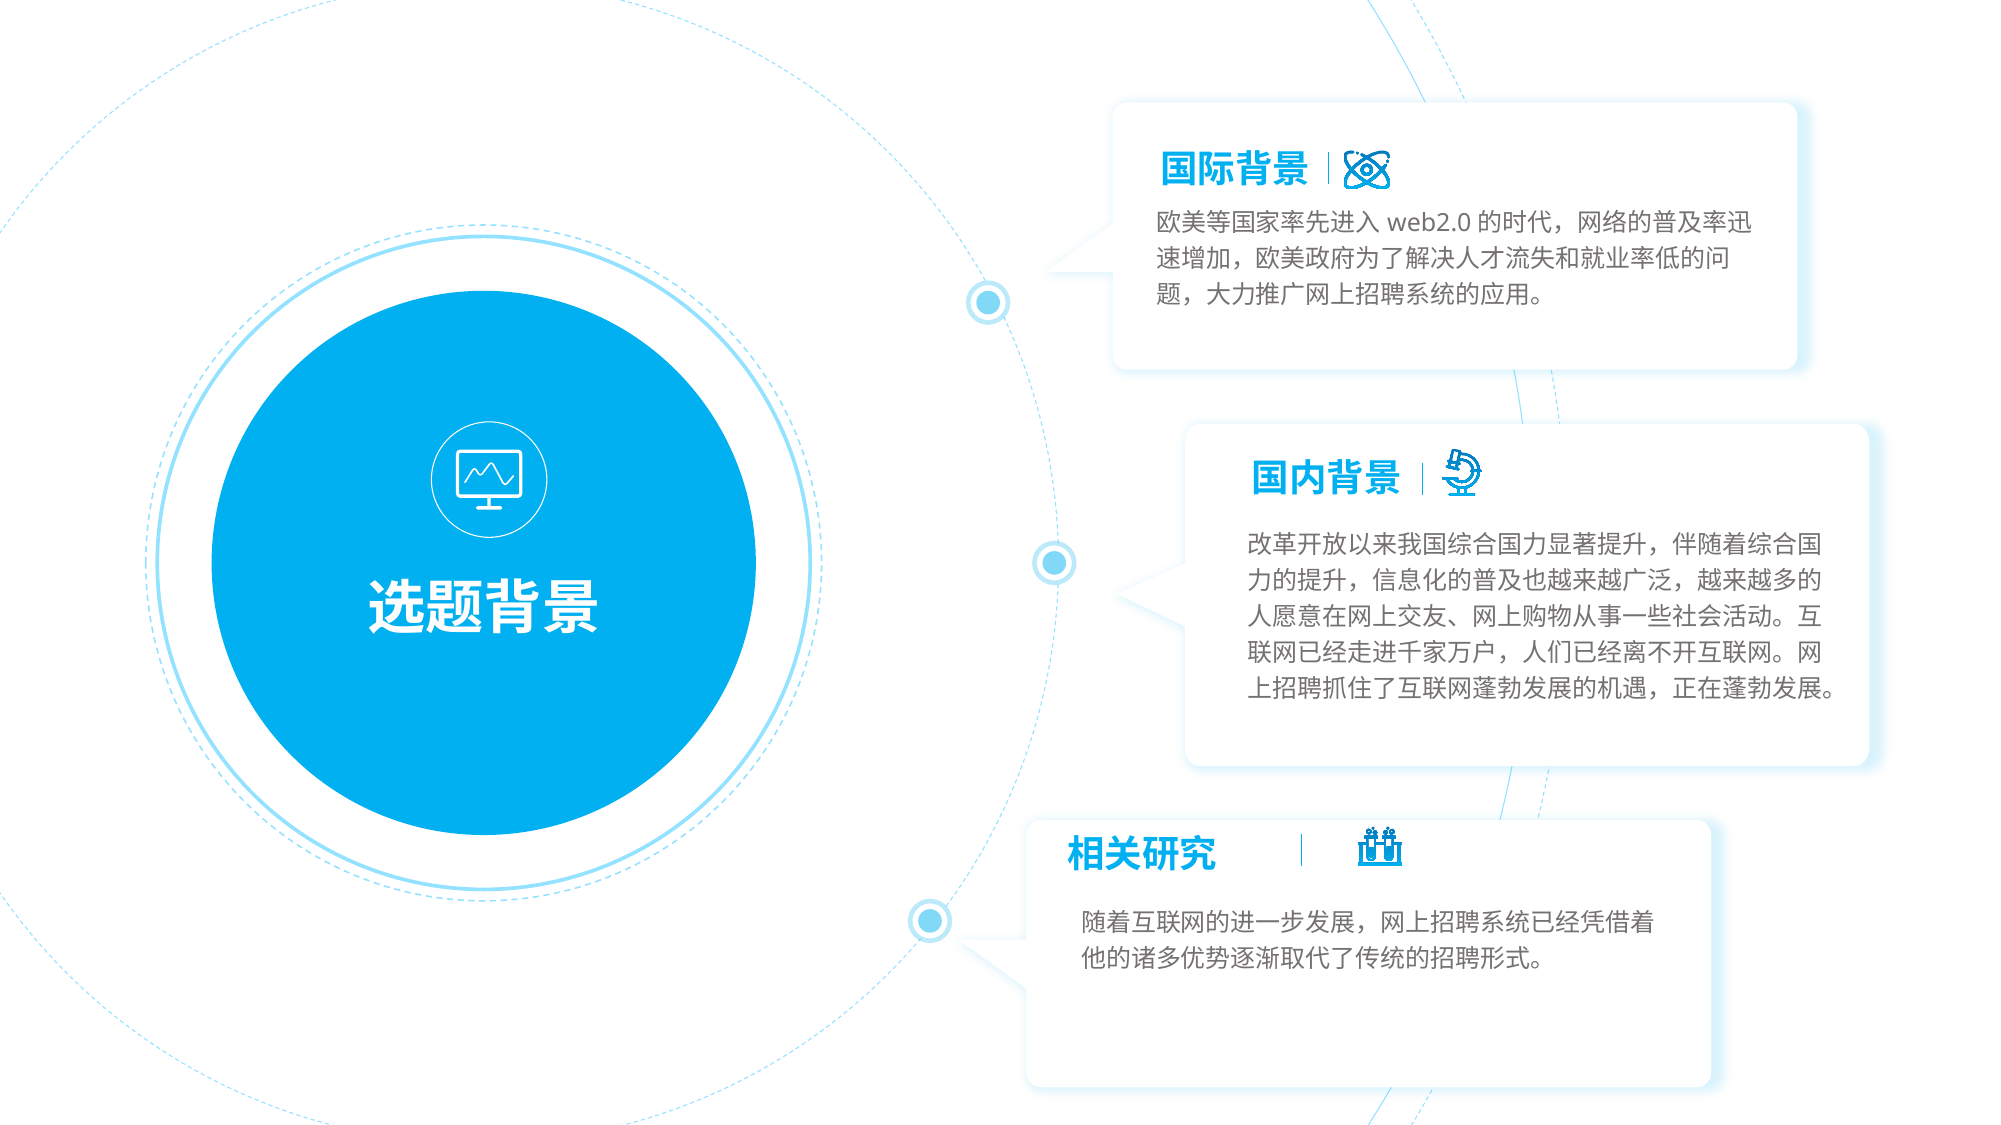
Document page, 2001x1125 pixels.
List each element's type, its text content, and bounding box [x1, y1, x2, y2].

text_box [1034, 542, 1075, 583]
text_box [145, 224, 822, 901]
text_box 国内背景 [1236, 446, 1417, 507]
text_box 随着互联网的进一步发展，网上招聘系统已经凭借着他的诸多优势逐渐取代了传统的招聘形式。 [1066, 892, 1694, 980]
text_box [1041, 101, 1799, 371]
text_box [431, 421, 547, 538]
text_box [910, 282, 1009, 941]
text_box [958, 818, 1713, 1089]
text_box [1343, 150, 1391, 190]
text_box 相关研究 [1052, 822, 1232, 883]
text_box [1357, 826, 1403, 866]
text_box [1442, 448, 1482, 496]
text_box 欧美等国家率先进入web2.0的时代，网络的普及率迅速增加，欧美政府为了解决人才流失和就业率低的问题，大力推广网上招聘系统的应用。 [1141, 193, 1769, 316]
text_box [1113, 422, 1871, 768]
text_box 改革开放以来我国综合国力显著提升，伴随着综合国力的提升，信息化的普及也越来越广泛，越来越多的人愿意在网上交友、网上购物从事一些社会活动。互联网已经走进千家万户，人们已经离不开互联网。网上招聘抓住了互联网蓬勃发展的机遇，正在蓬勃发展。 [1233, 515, 1861, 710]
text_box 国际背景 [1145, 137, 1325, 193]
text_box [0, 0, 1560, 1125]
